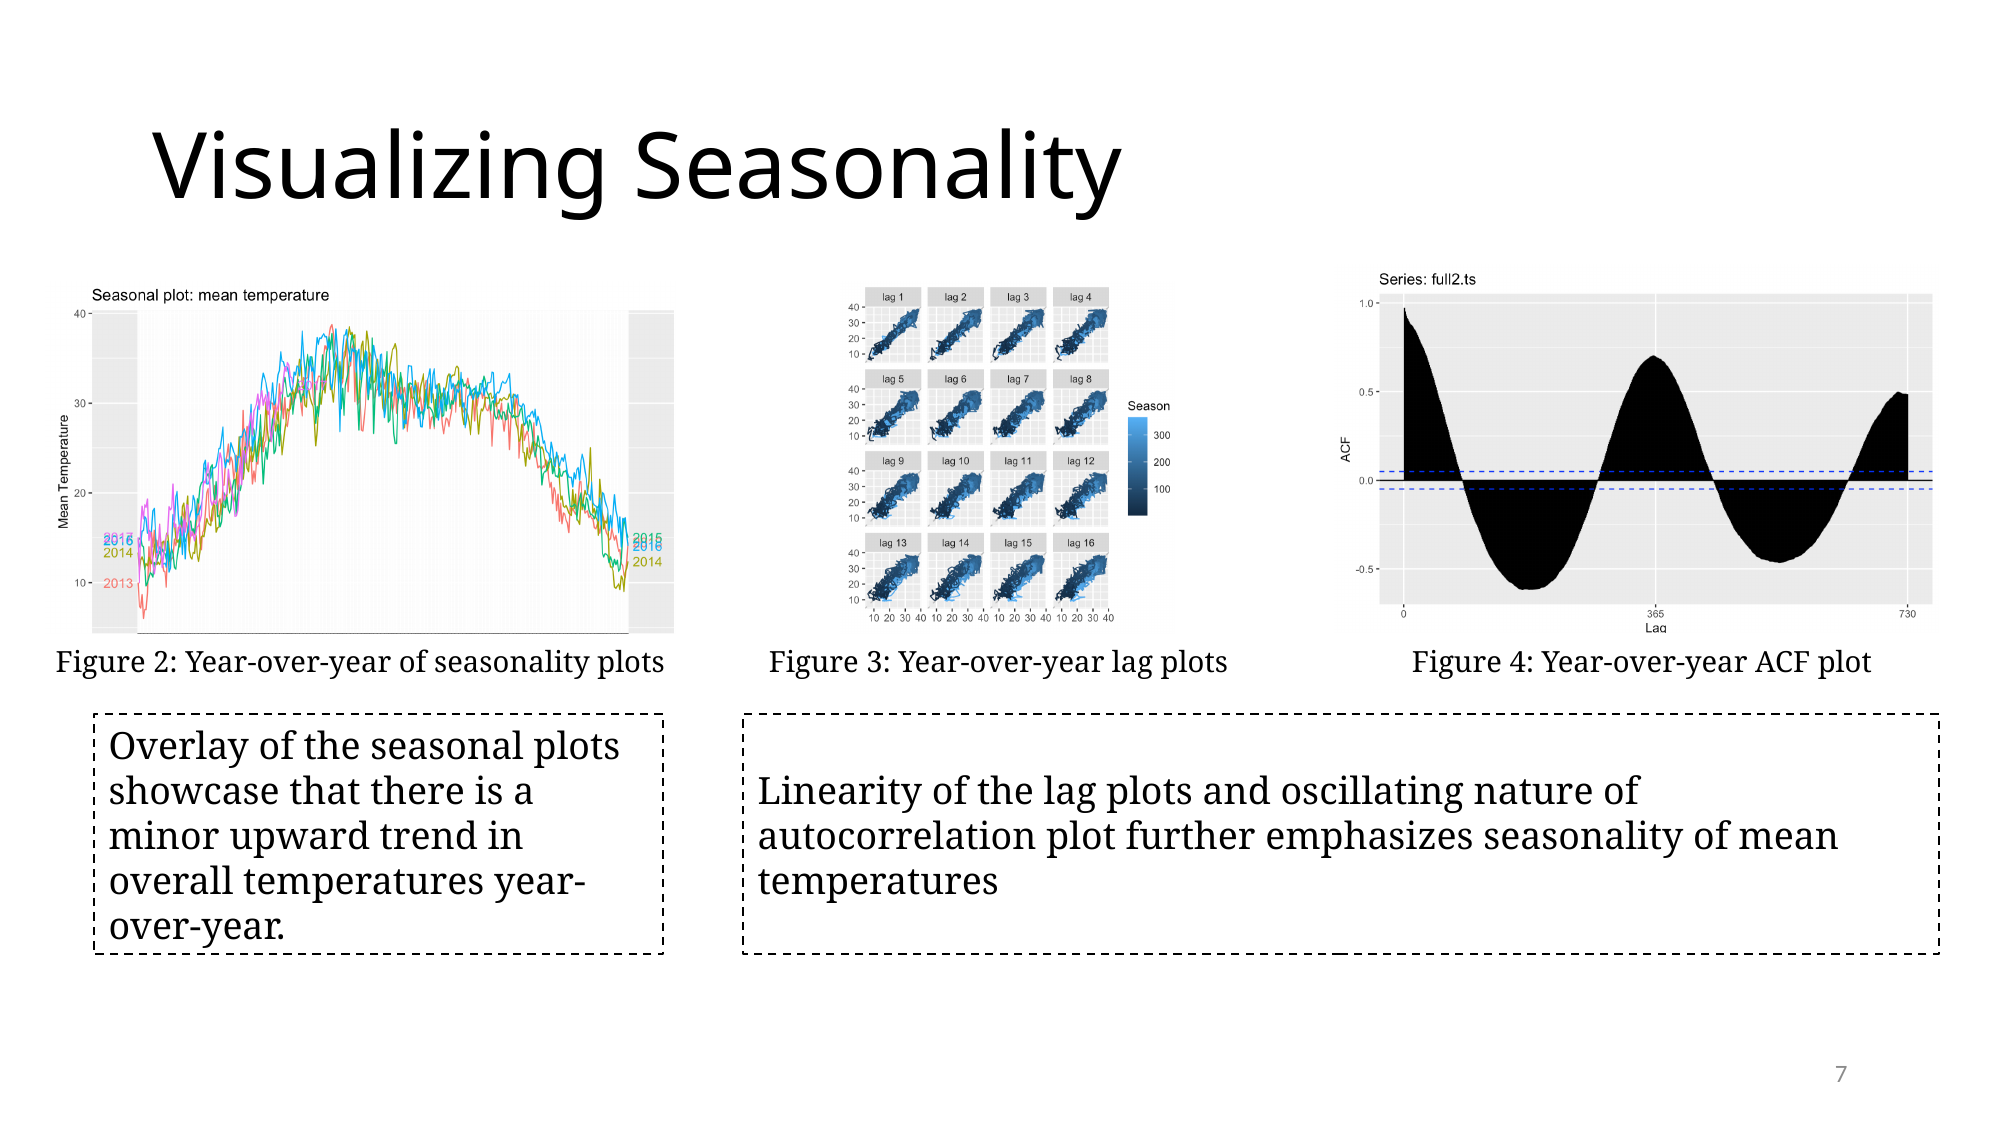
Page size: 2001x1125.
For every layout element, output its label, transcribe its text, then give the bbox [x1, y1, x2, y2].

picture [1334, 264, 1939, 633]
text_box Linearity of the lag plots and oscillating nature of autocorrelation plot further emphasizes seasonality of mean temperatures [742, 714, 1939, 955]
picture [45, 281, 676, 634]
text_box Figure 3: Year-over-year lag plots [754, 635, 1244, 686]
text_box Figure 4: Year-over-year ACF plot [1397, 635, 1888, 686]
title Visualizing Seasonality [137, 59, 1863, 278]
text_box Overlay of the seasonal plots showcase that there is a minor upward trend in overall temperatures year-over-year. [93, 714, 664, 955]
picture [840, 281, 1175, 634]
text_box Figure 2: Year-over-year of seasonality plots [40, 635, 681, 686]
slide_number 7 [1412, 1042, 1863, 1103]
